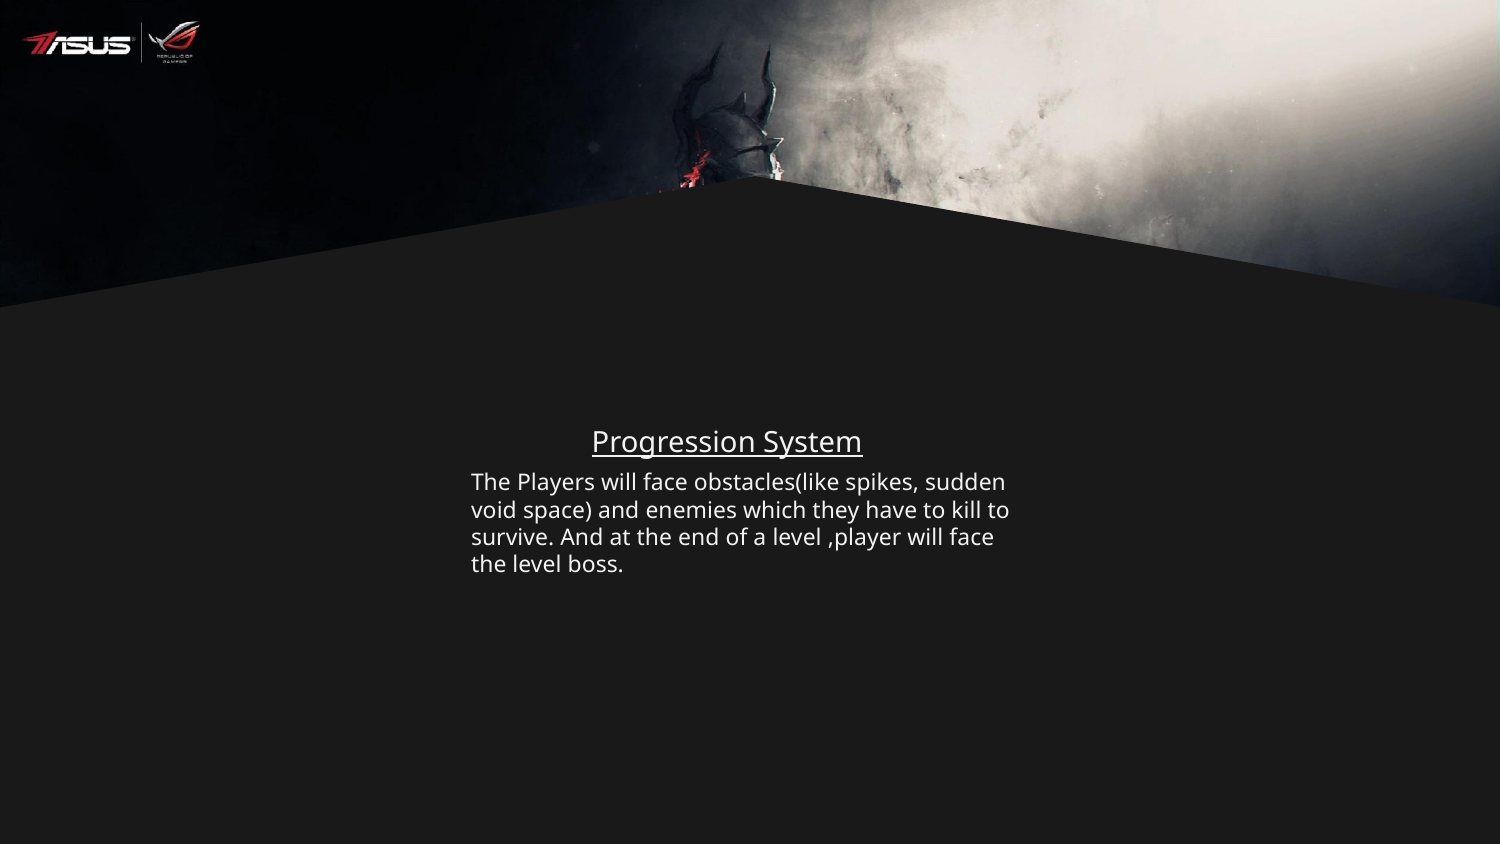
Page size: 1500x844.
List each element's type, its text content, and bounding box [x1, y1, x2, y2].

title Progression System [482, 408, 972, 522]
list The Players will face obstacles(like spikes, sudden void space) and enemies which they have to kill to survive. And at the end of a level ,player will face the level boss. [456, 364, 1044, 748]
picture [0, 0, 1500, 307]
